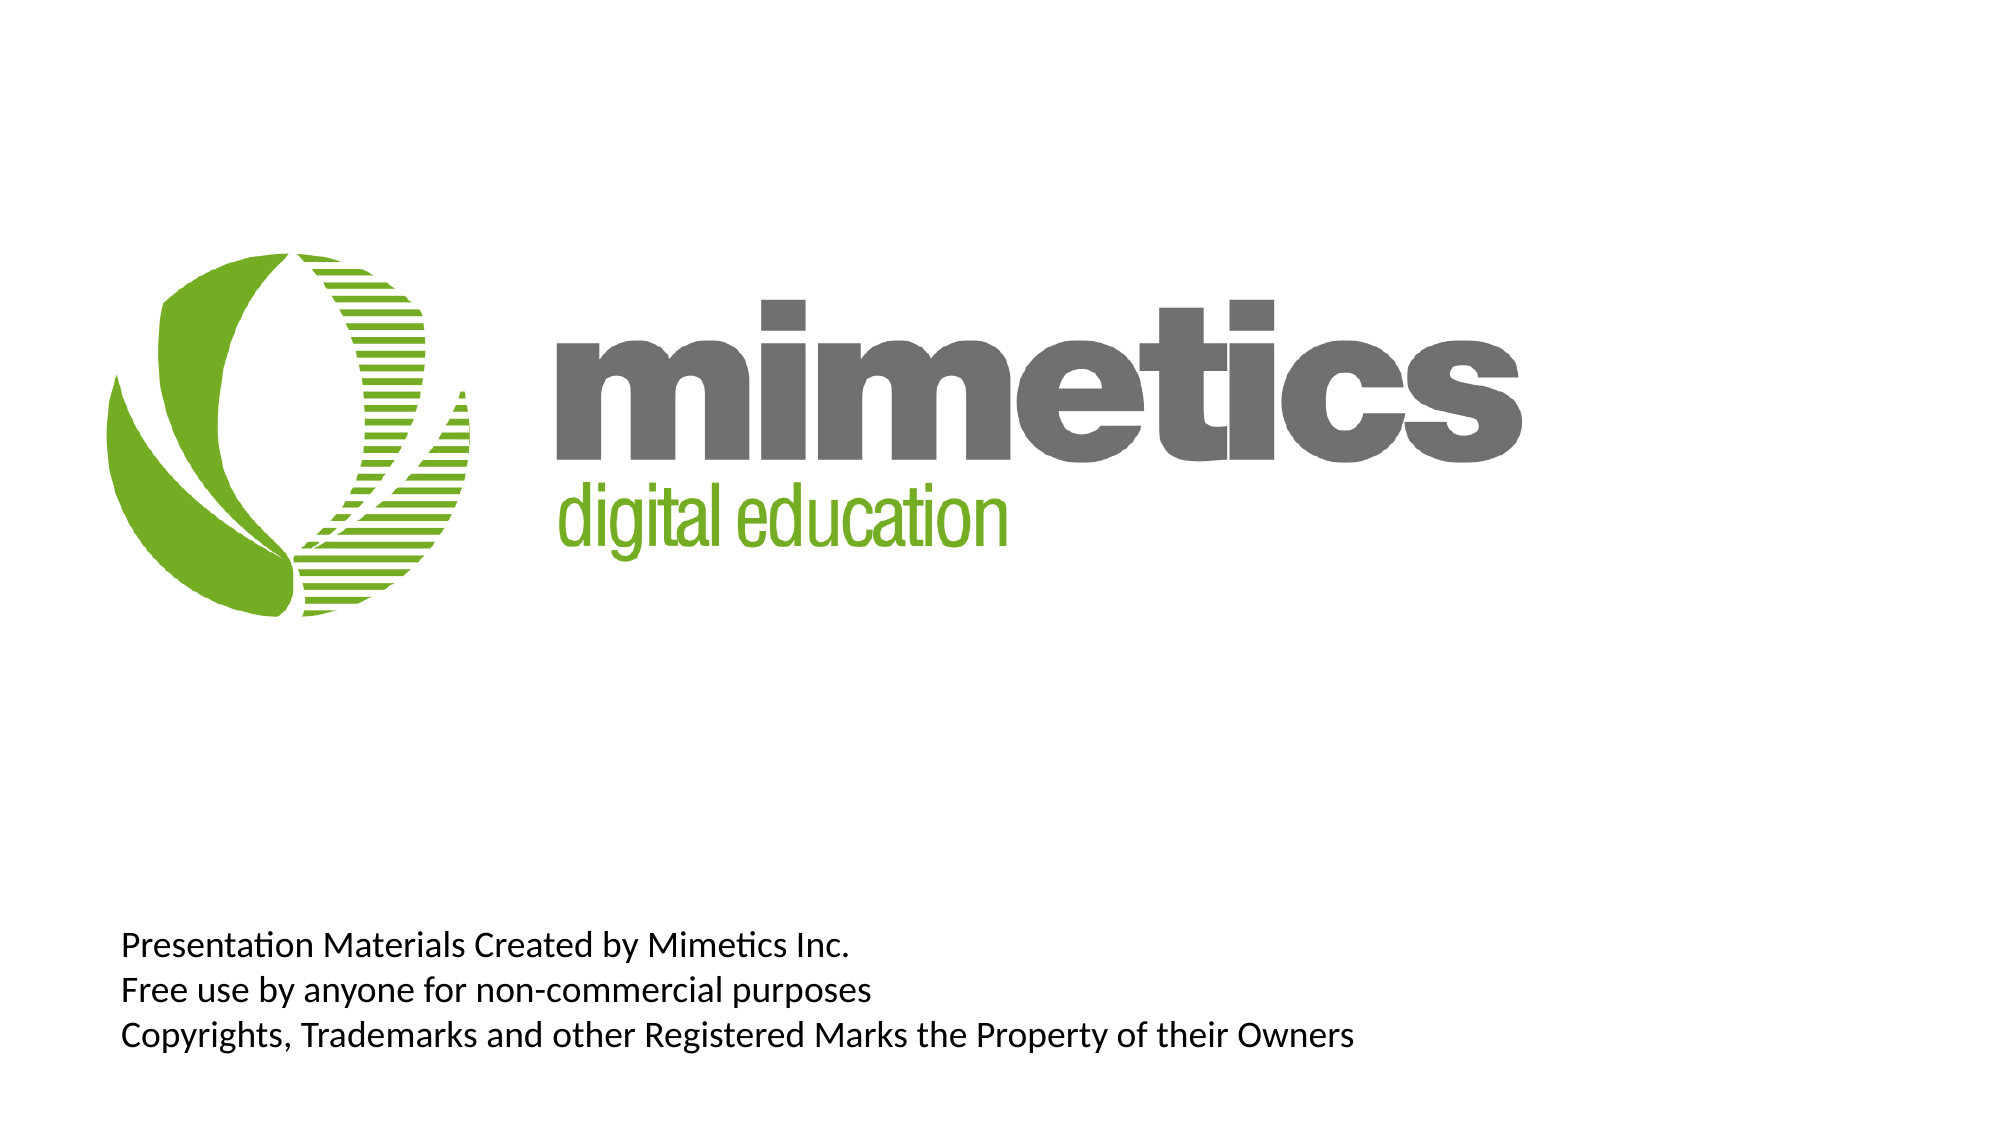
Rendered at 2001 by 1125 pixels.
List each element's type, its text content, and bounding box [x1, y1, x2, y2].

text_box Presentation Materials Created by Mimetics Inc. Free use by anyone for non-commercial purposes Copyrights, Trademarks and other Registered Marks the Property of their Owners [106, 912, 1371, 1063]
picture [0, 0, 1650, 810]
